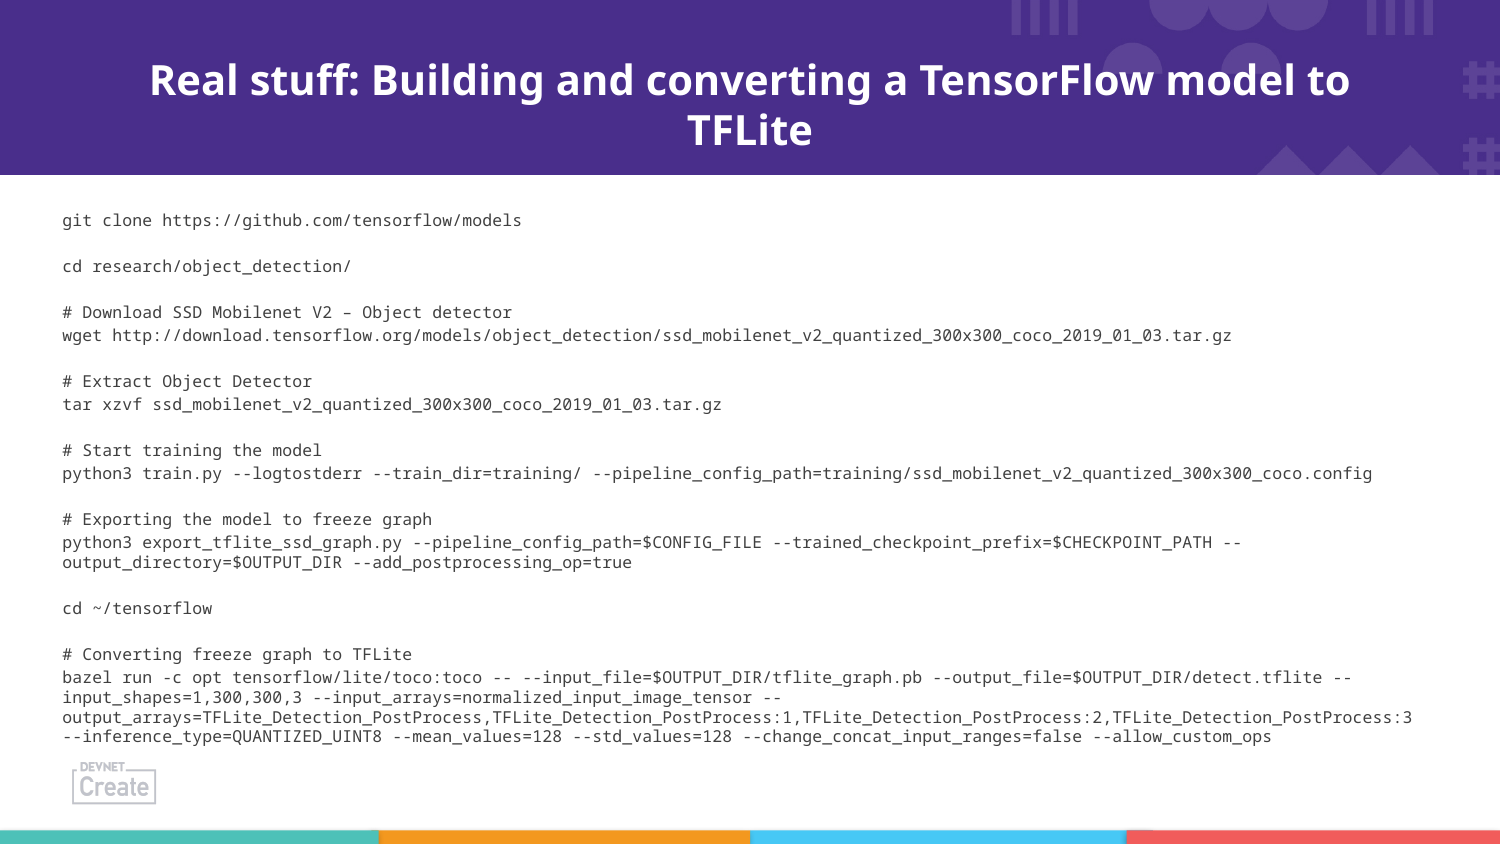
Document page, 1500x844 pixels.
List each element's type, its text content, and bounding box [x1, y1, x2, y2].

picture [0, 0, 1500, 175]
title Real stuff: Building and converting a TensorFlow model to TFLite [75, 33, 1425, 175]
list git clone https://github.com/tensorflow/models cd research/object_detection/ # Download SSD Mobilenet V2 – Object detector wget http://download.tensorflow.org/models/object_detection/ssd_mobilenet_v2_quantized_300x300_coco_2019_01_03.tar.gz # Extract Object Detector tar xzvf ssd_mobilenet_v2_quantized_300x300_coco_2019_01_03.tar.gz # Start training the model python3 train.py --logtostderr --train_dir=training/ --pipeline_config_path=training/ssd_mobilenet_v2_quantized_300x300_coco.config # Exporting the model to freeze graph python3 export_tflite_ssd_graph.py --pipeline_config_path=$CONFIG_FILE --trained_checkpoint_prefix=$CHECKPOINT_PATH --output_directory=$OUTPUT_DIR --add_postprocessing_op=true cd ~/tensorflow # Converting freeze graph to TFLite bazel run -c opt tensorflow/lite/toco:toco -- --input_file=$OUTPUT_DIR/tflite_graph.pb --output_file=$OUTPUT_DIR/detect.tflite --input_shapes=1,300,300,3 --input_arrays=normalized_input_image_tensor --output_arrays=TFLite_Detection_PostProcess,TFLite_Detection_PostProcess:1,TFLite_Detection_PostProcess:2,TFLite_Detection_PostProcess:3 --inference_type=QUANTIZED_UINT8 --mean_values=128 --std_values=128 --change_concat_input_ranges=false --allow_custom_ops [47, 202, 1453, 760]
